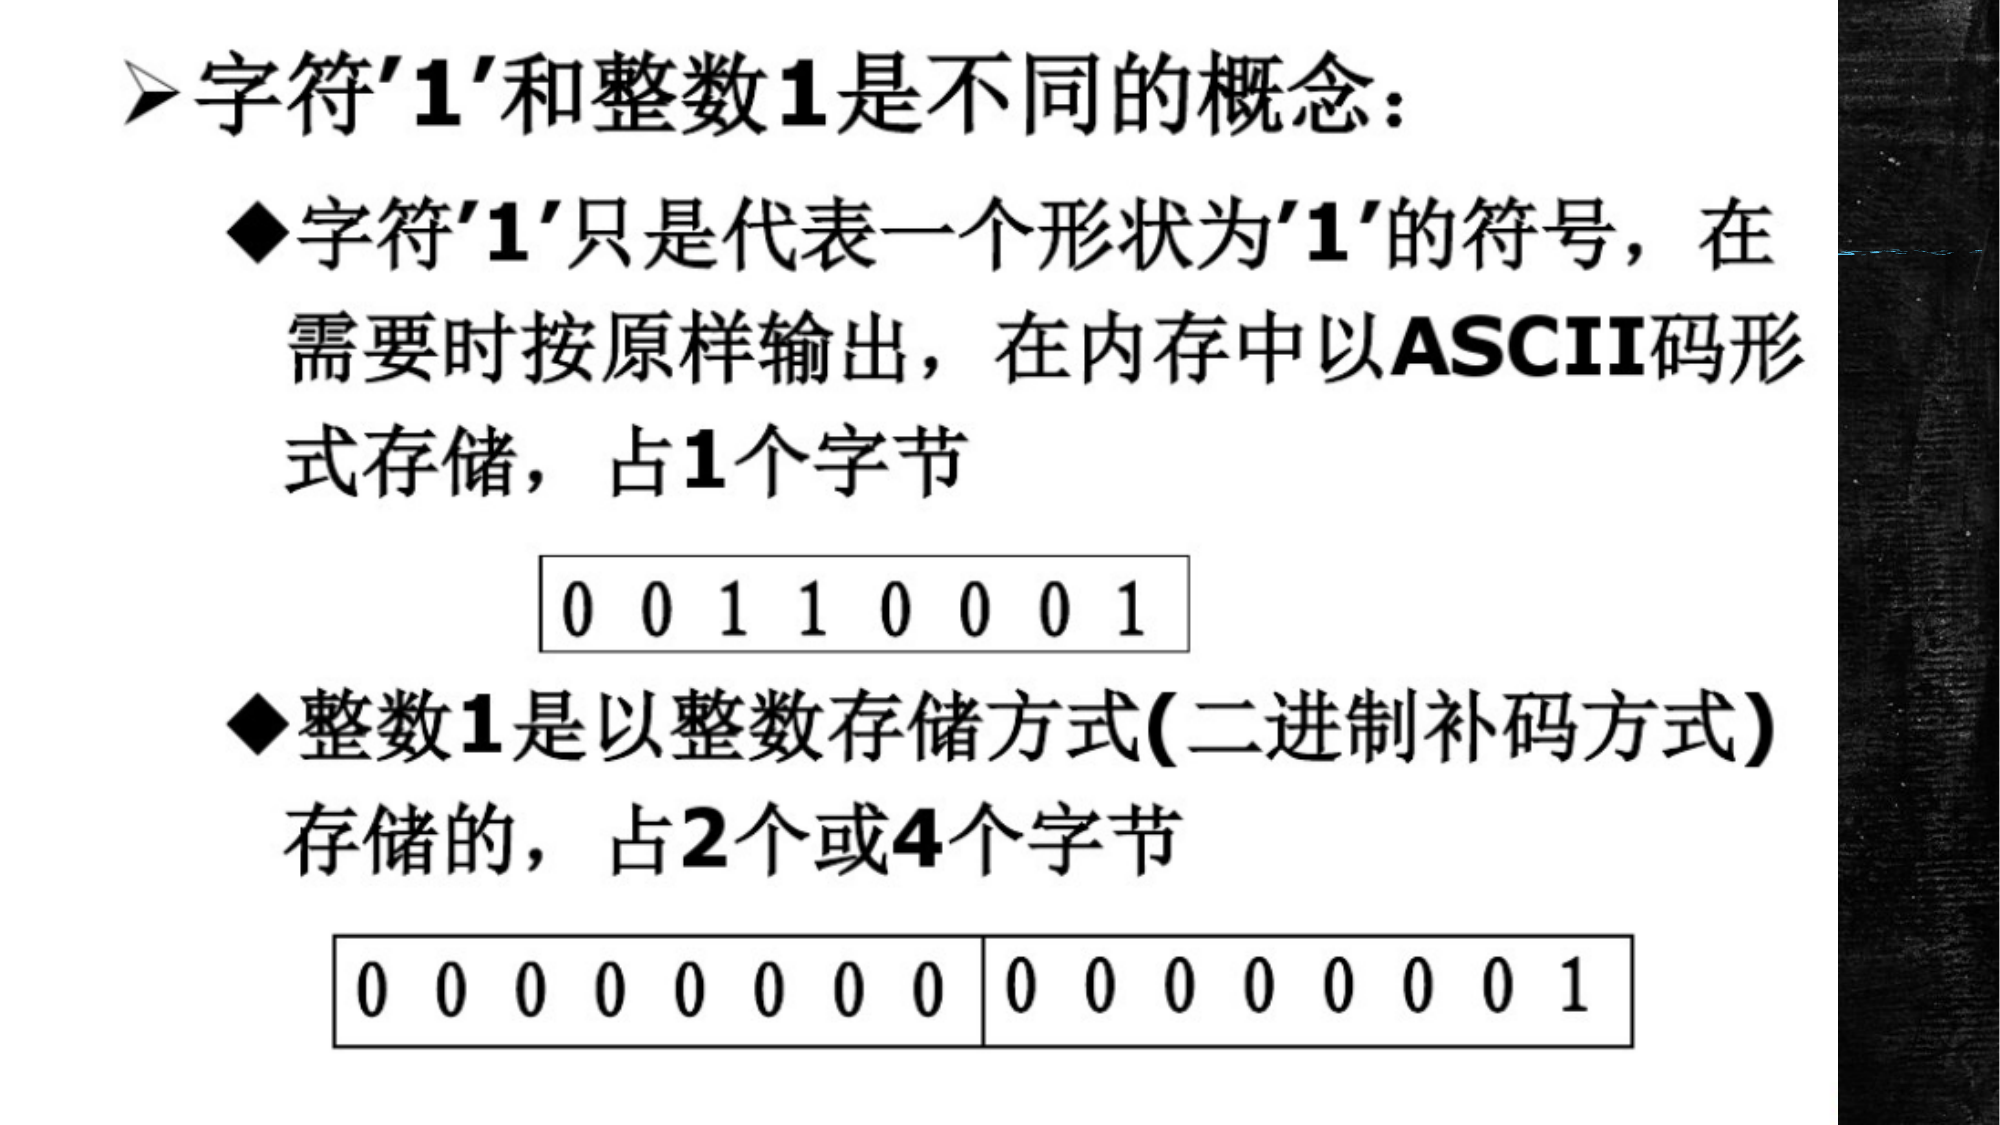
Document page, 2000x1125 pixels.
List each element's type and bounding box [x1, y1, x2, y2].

list [0, 0, 1838, 1125]
